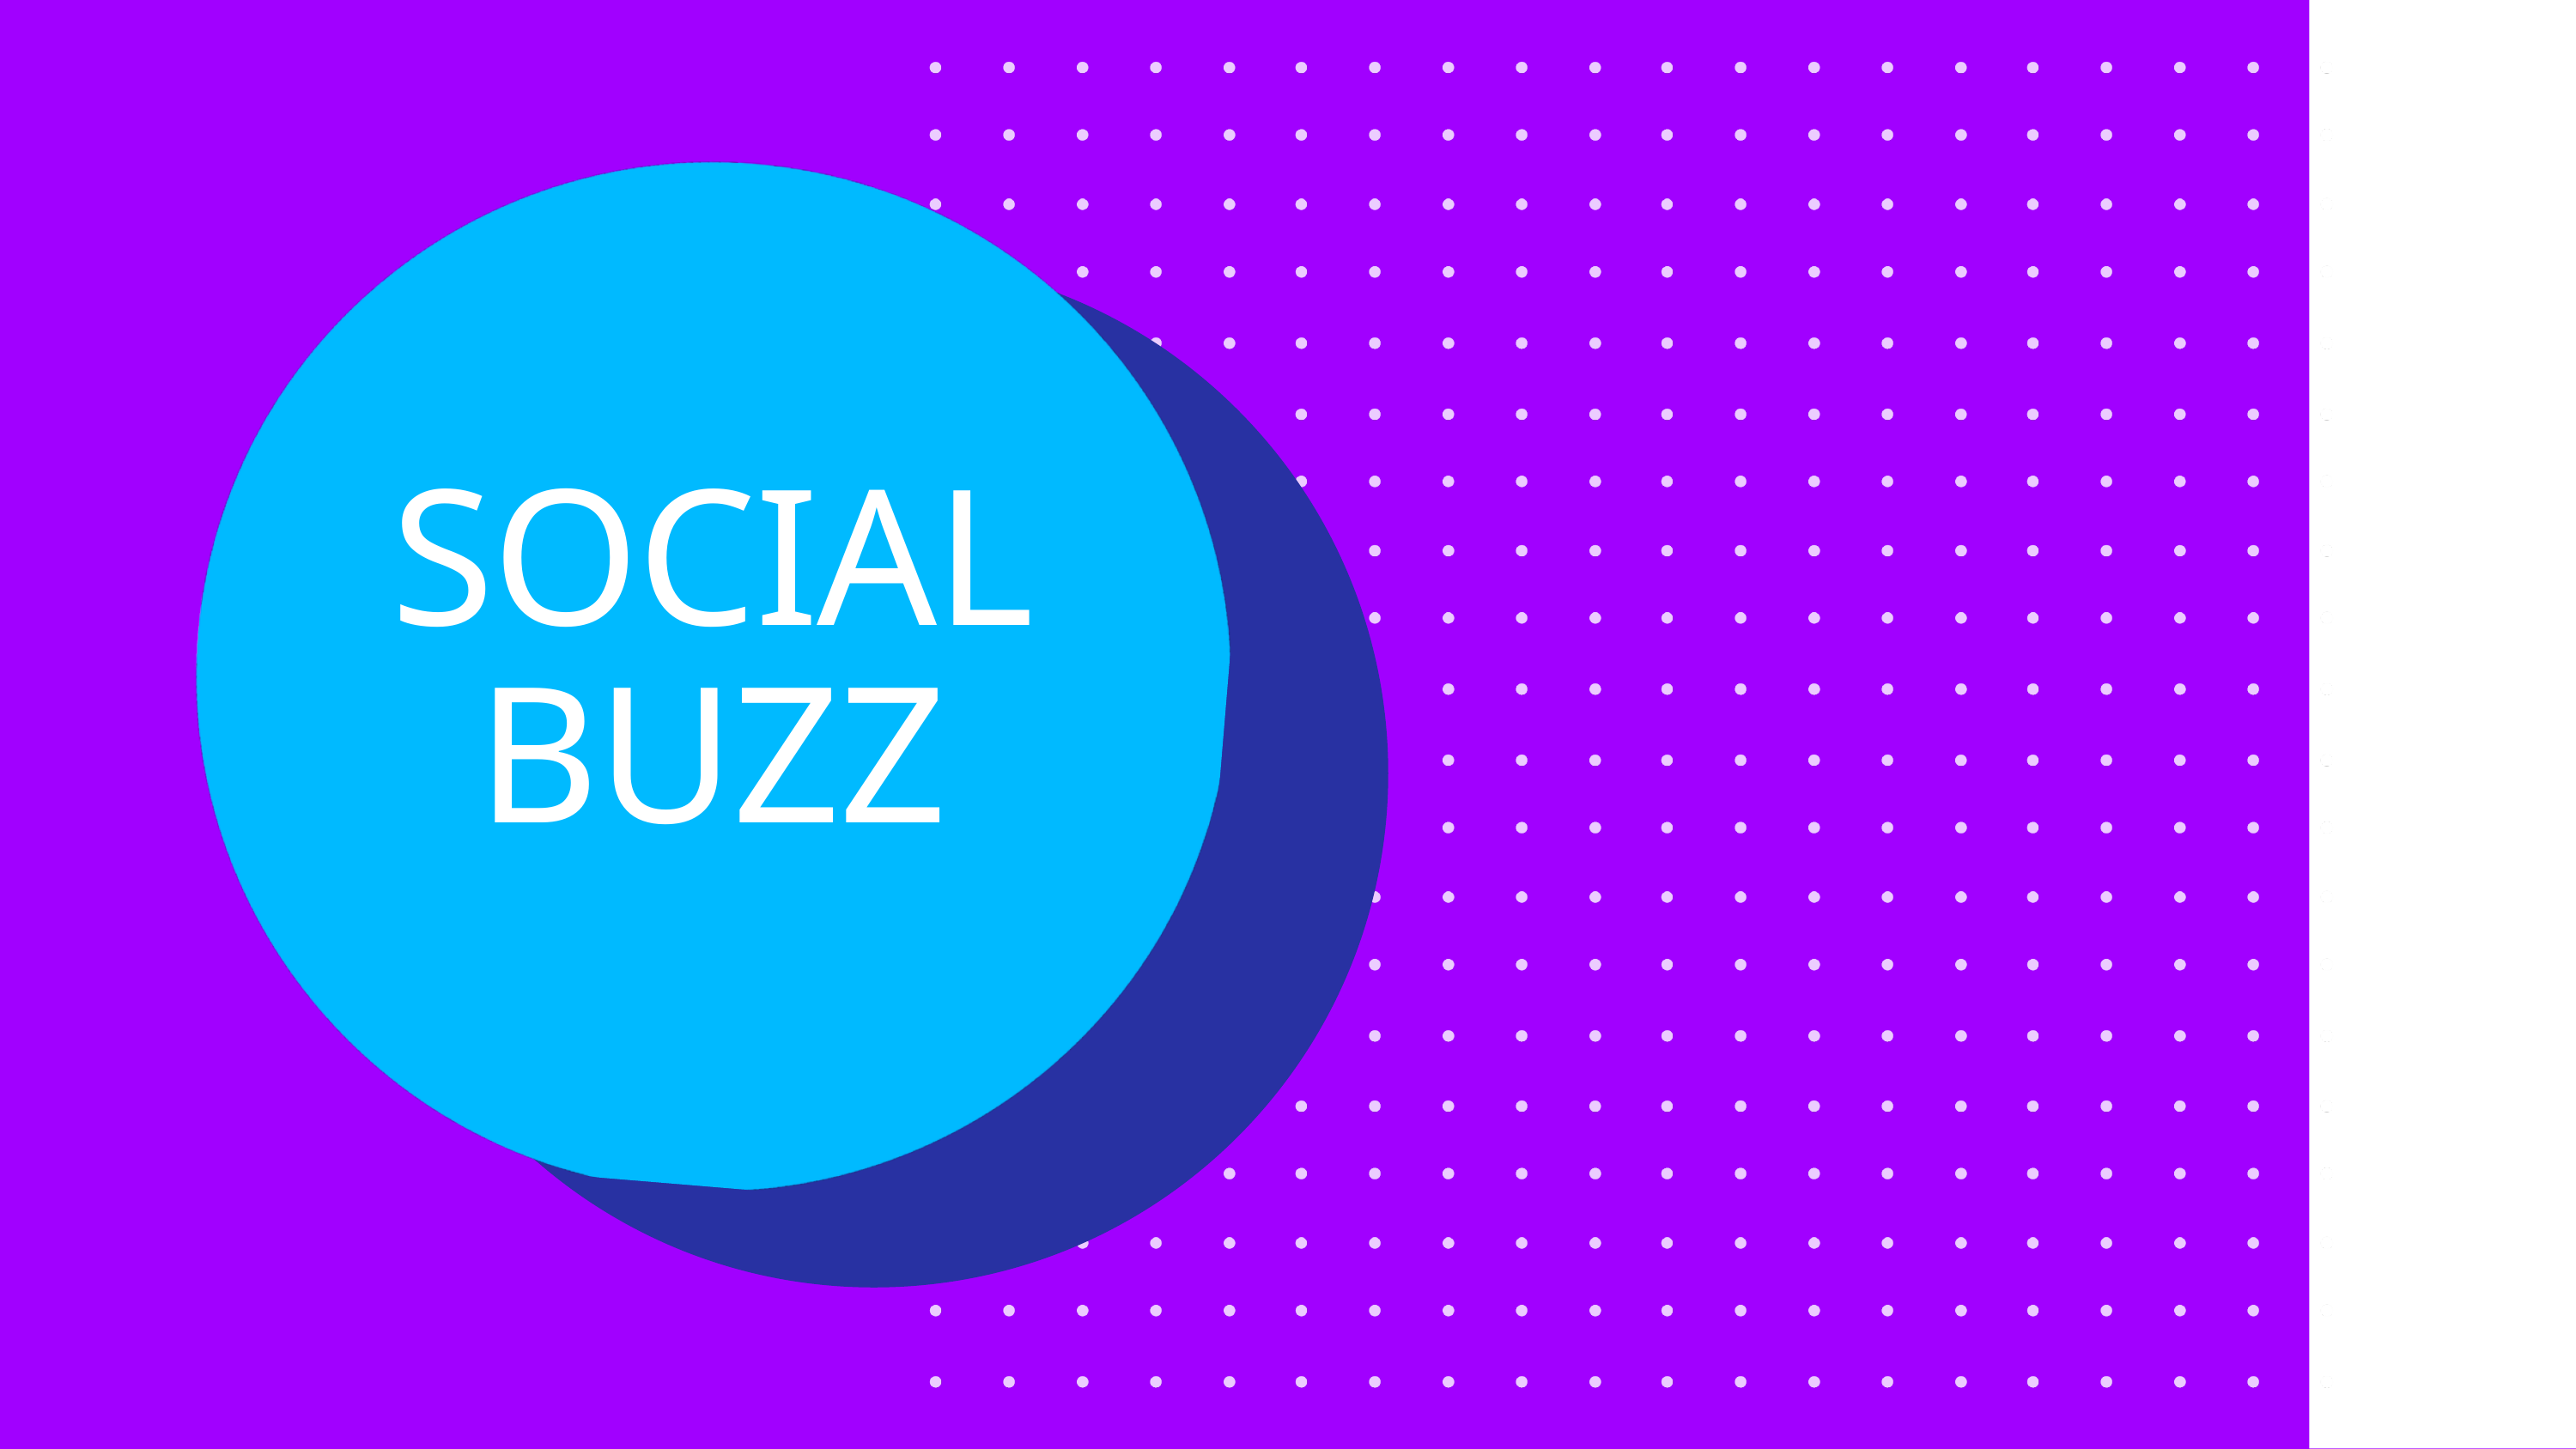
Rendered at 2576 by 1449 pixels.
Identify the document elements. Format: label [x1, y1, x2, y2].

text_box [921, 57, 2337, 1392]
text_box [2309, 0, 2576, 1449]
text_box [155, 115, 1388, 1288]
